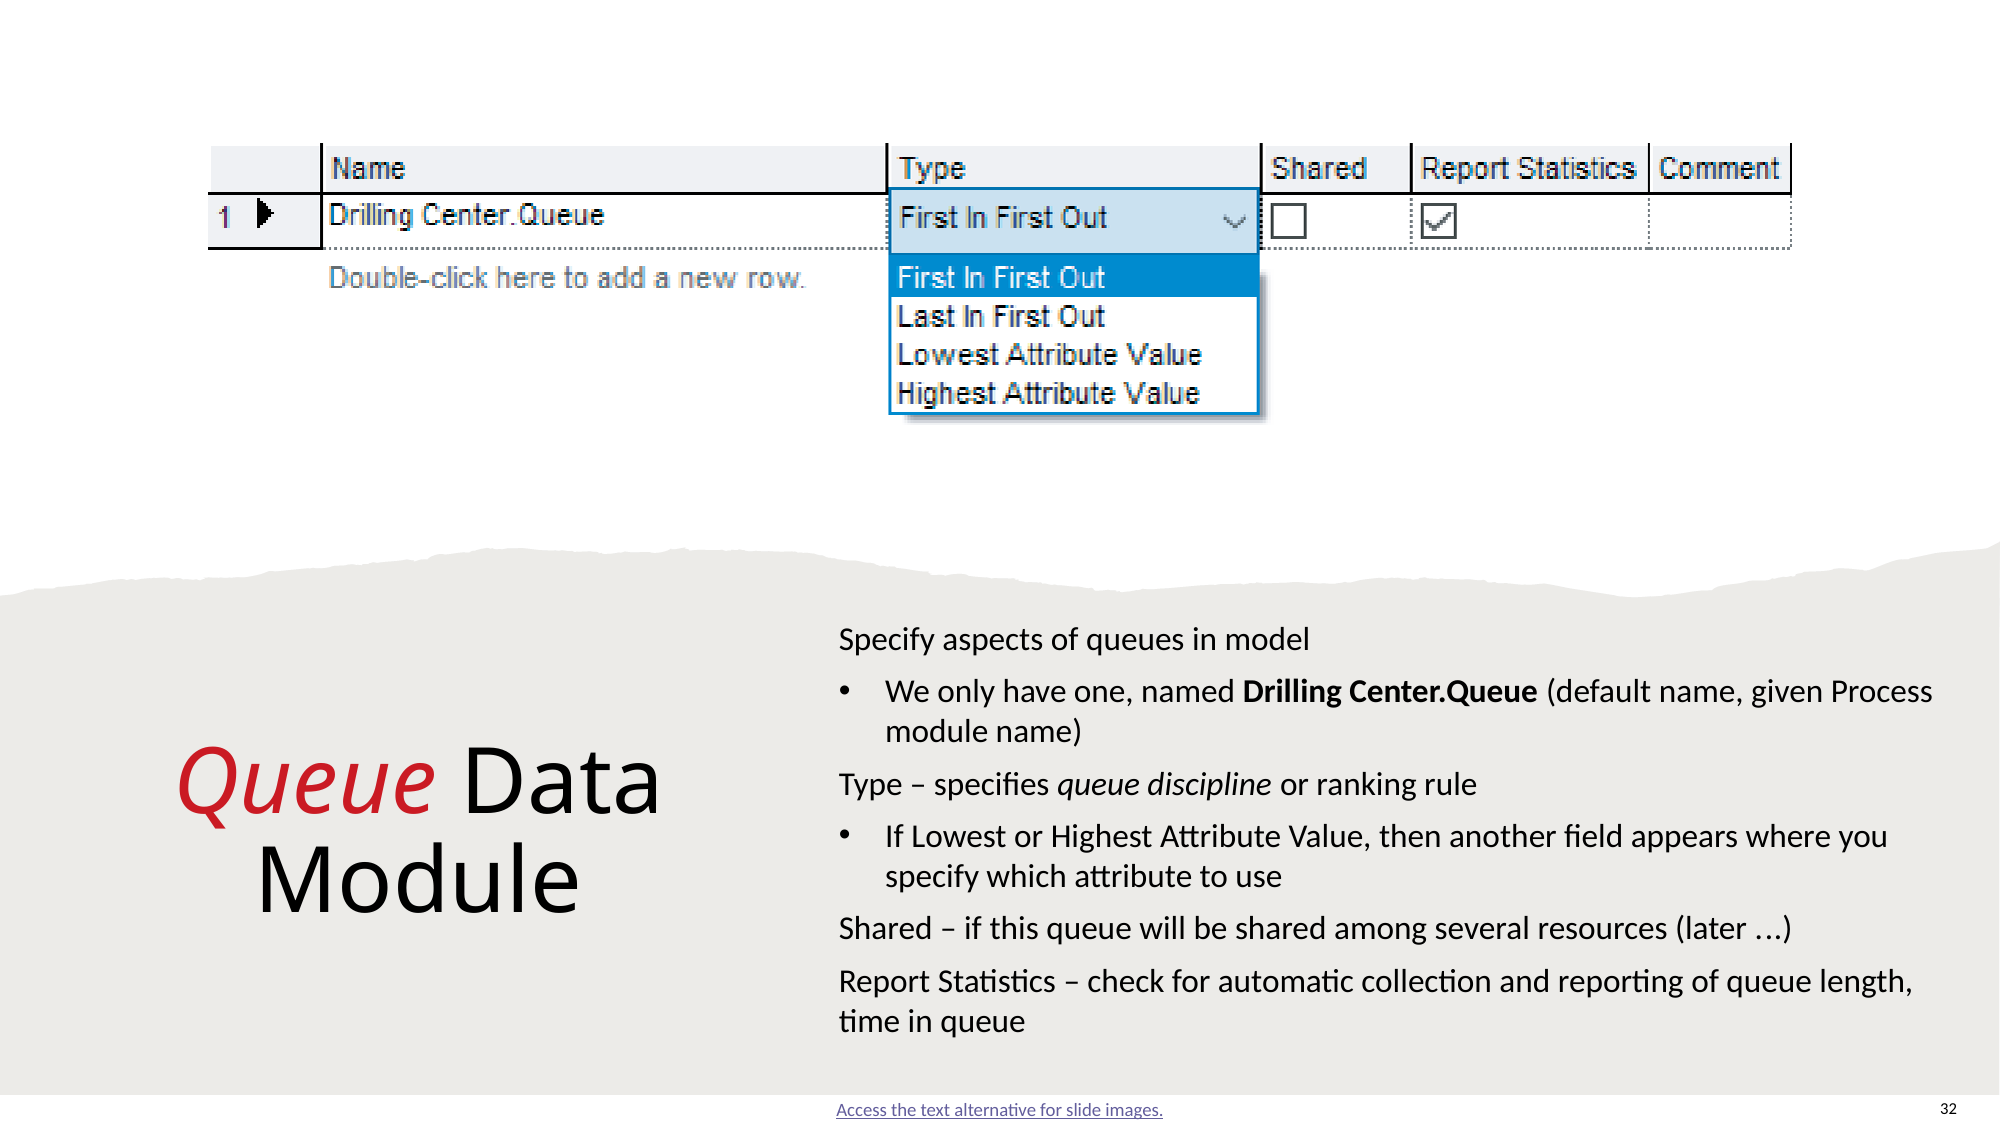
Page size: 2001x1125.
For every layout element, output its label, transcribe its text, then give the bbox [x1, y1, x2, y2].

picture [0, 541, 2000, 1095]
picture [208, 143, 1792, 425]
slide_number 32 [1886, 1095, 1965, 1122]
list Access the text alternative for slide images. [737, 1095, 1263, 1125]
